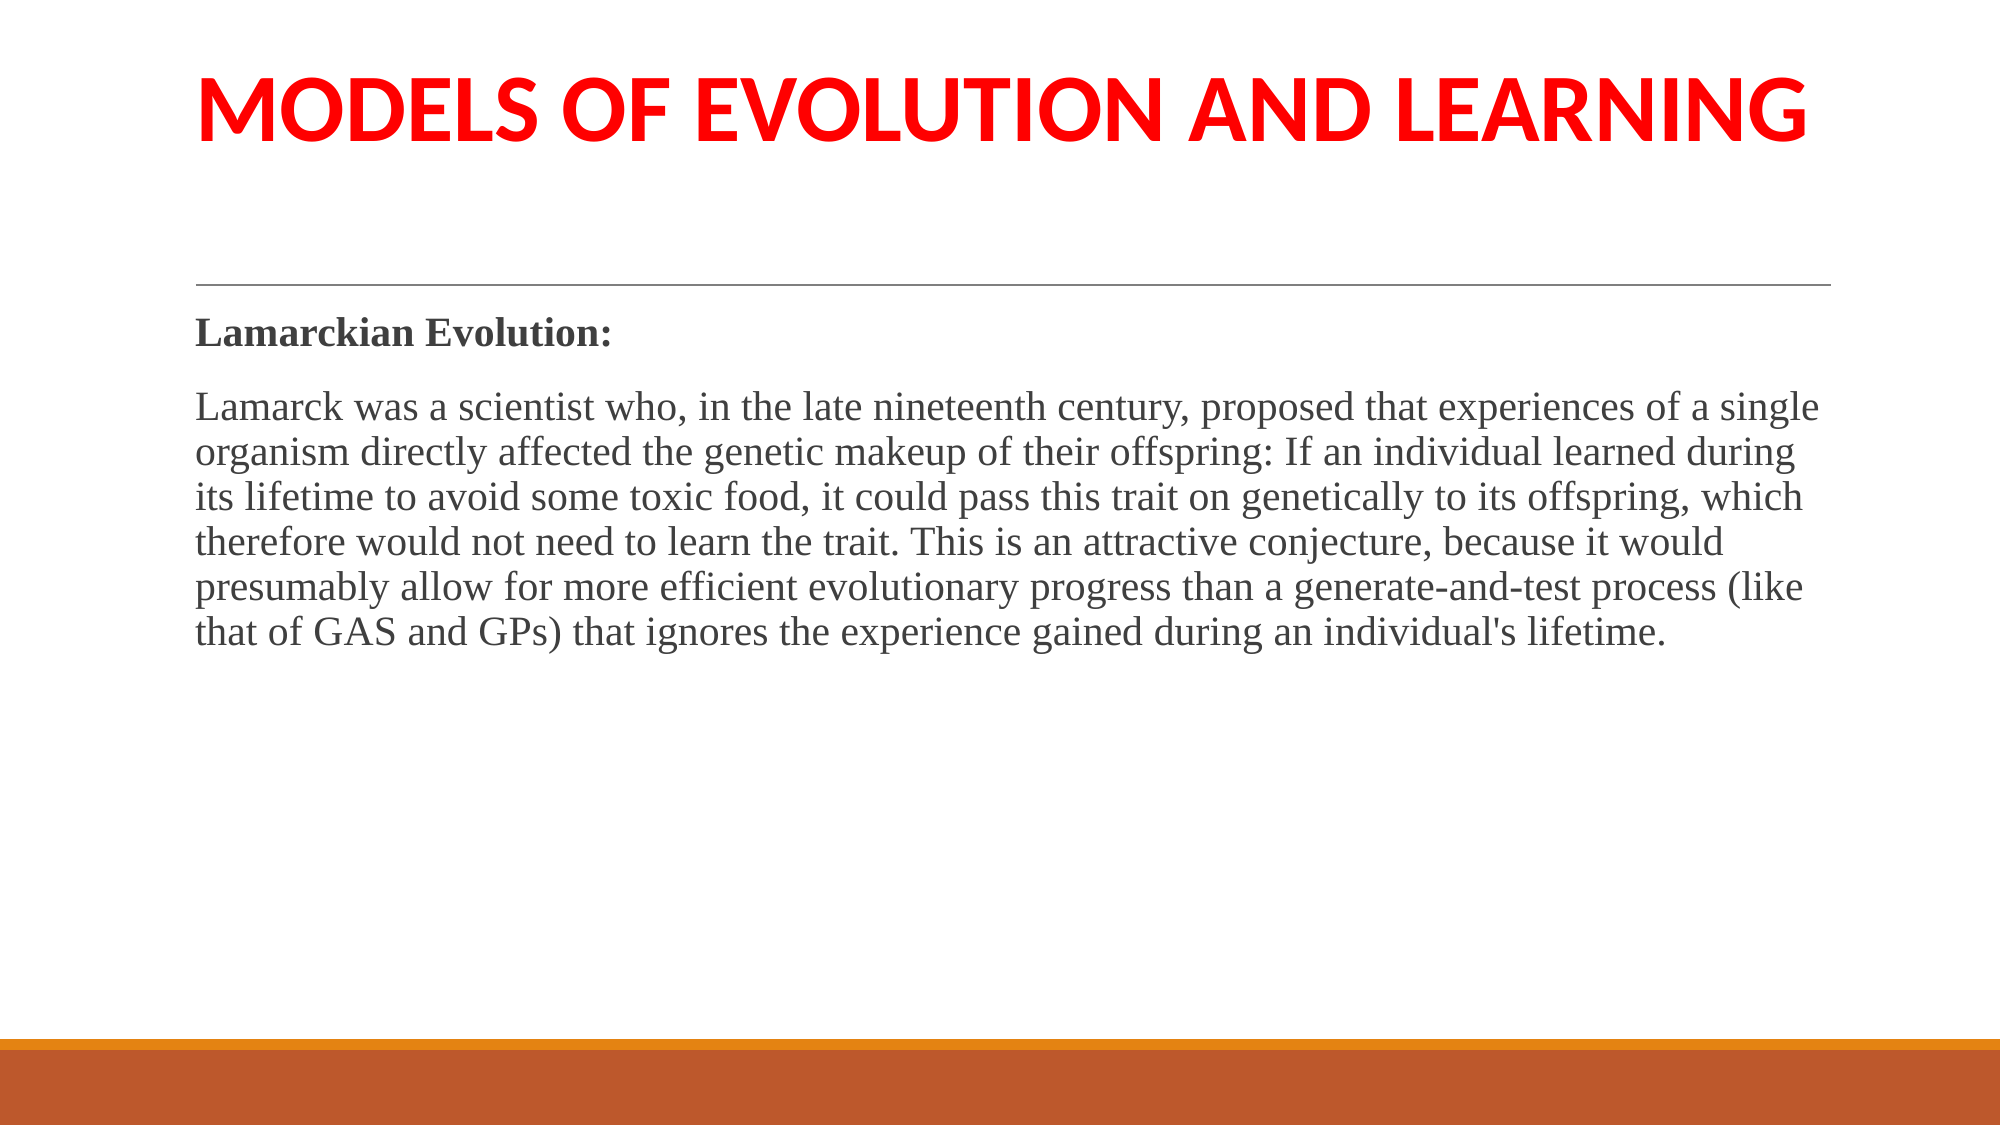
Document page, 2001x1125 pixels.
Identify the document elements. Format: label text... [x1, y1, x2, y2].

title MODELS OF EVOLUTION AND LEARNING [180, 47, 1830, 285]
list Lamarckian Evolution: Lamarck was a scientist who, in the late nineteenth century, proposed that experiences of a single organism directly affected the genetic makeup of their offspring: If an individual learned during its lifetime to avoid some toxic food, it could pass this trait on genetically to its offspring, which therefore would not need to learn the trait. This is an attractive conjecture, because it would presumably allow for more efficient evolutionary progress than a generate-and-test process (like that of GAS and GPs) that ignores the experience gained during an individual's lifetime. [180, 302, 1830, 963]
